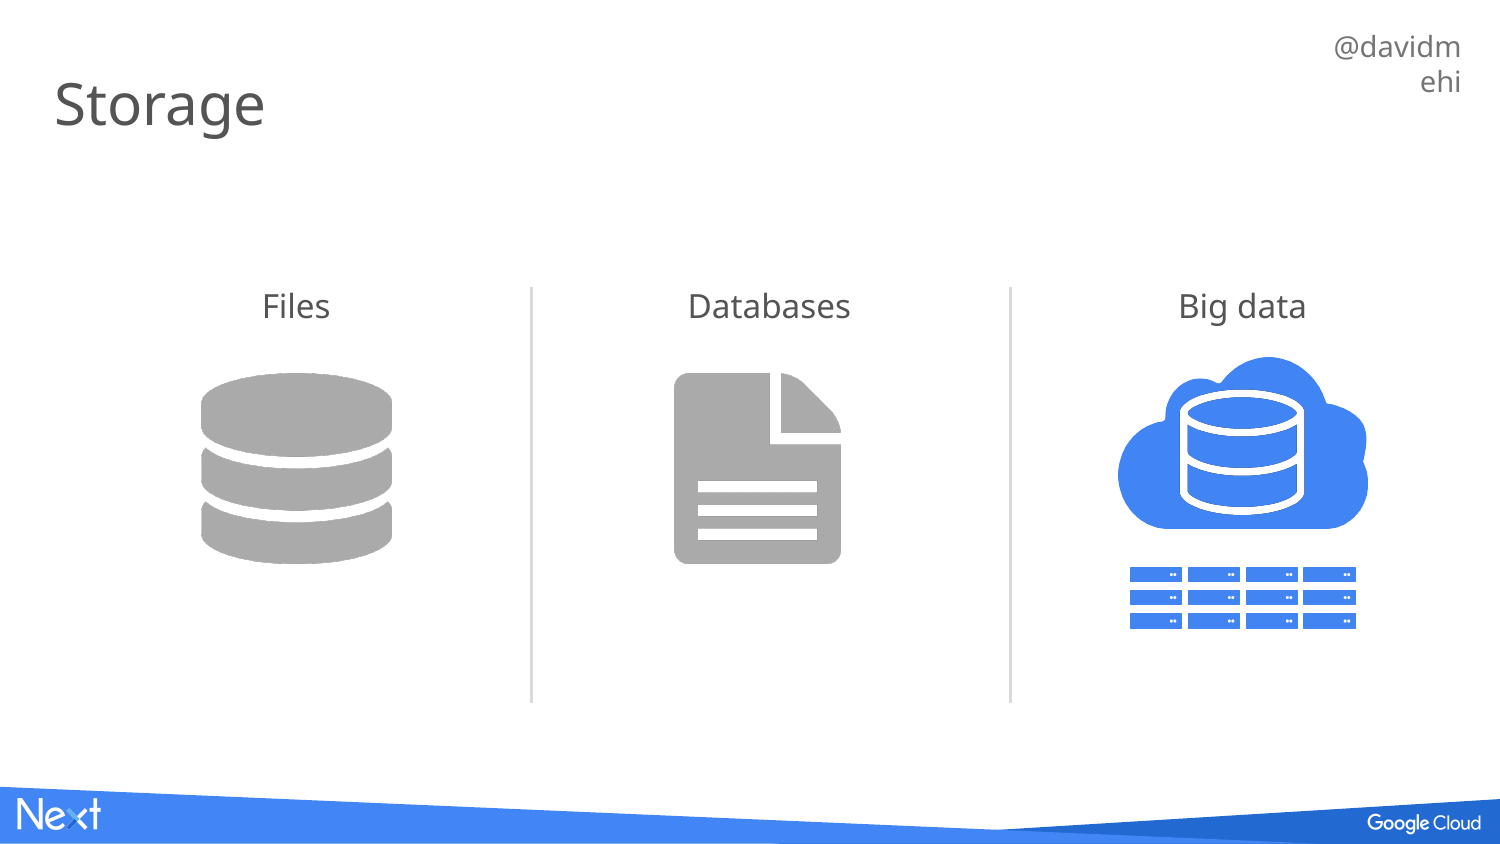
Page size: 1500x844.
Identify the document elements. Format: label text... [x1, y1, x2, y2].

picture [674, 373, 841, 564]
title Storage [39, 51, 1346, 189]
picture [17, 798, 101, 830]
picture [1358, 805, 1490, 844]
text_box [1117, 357, 1368, 629]
picture [201, 373, 392, 564]
list Databases [574, 265, 965, 322]
list Files [101, 265, 491, 322]
list Big data [1048, 265, 1438, 322]
